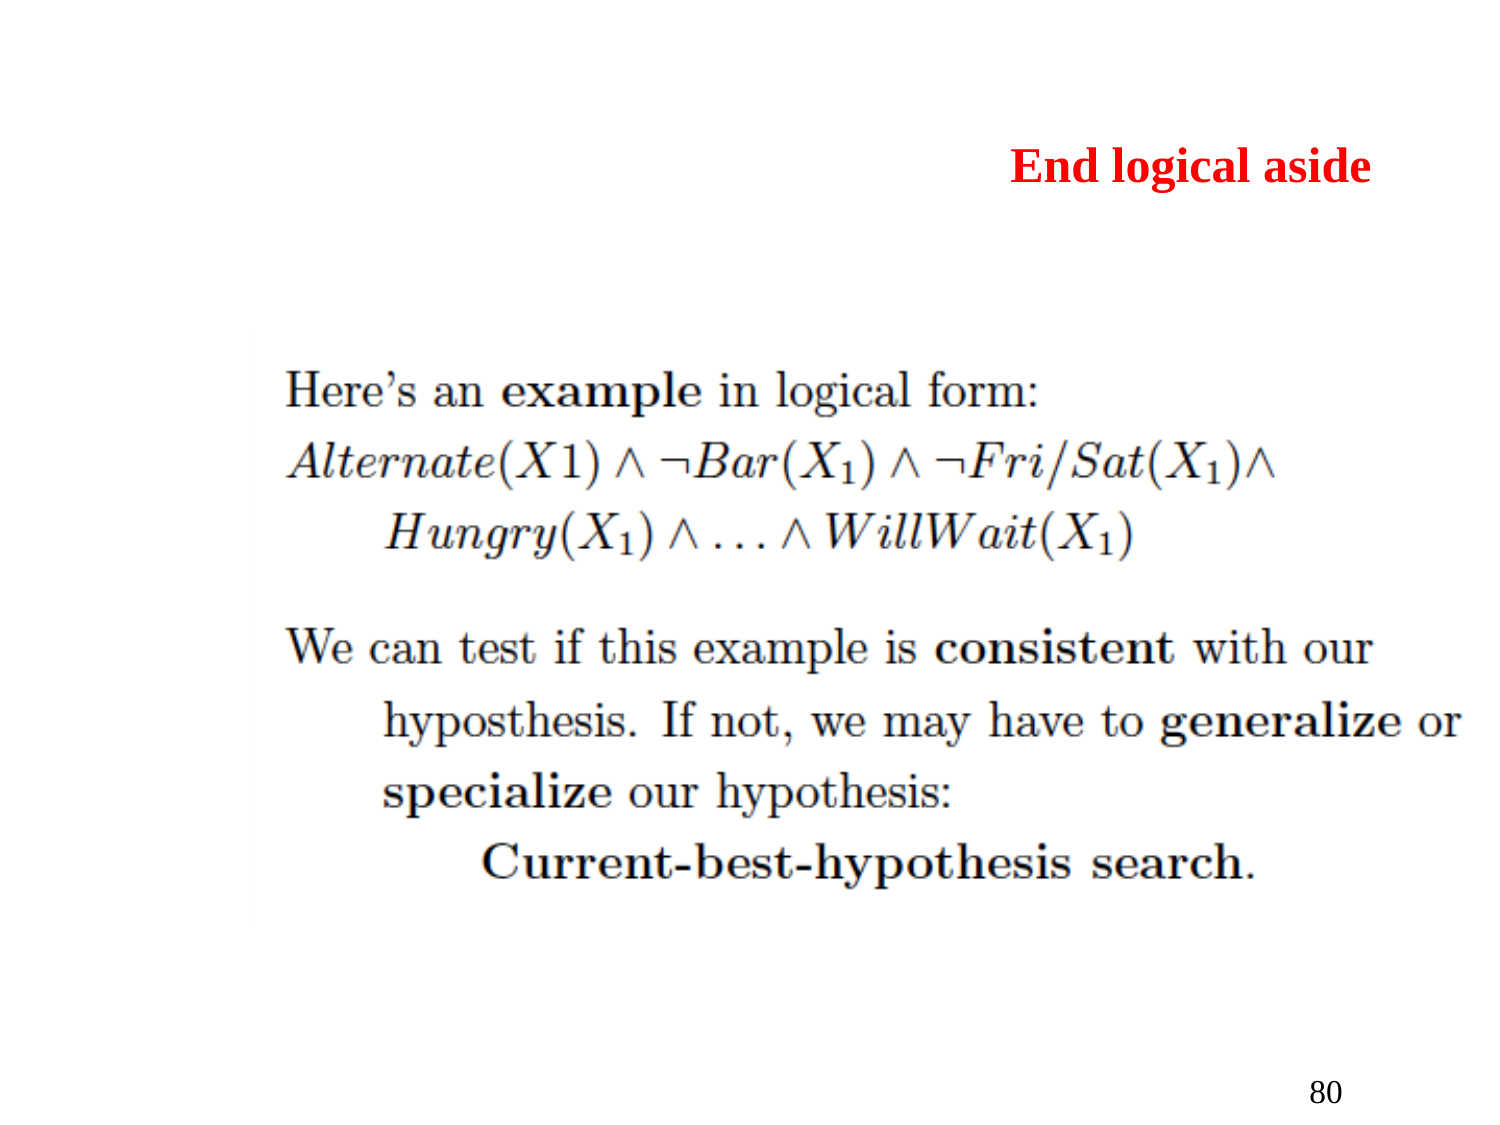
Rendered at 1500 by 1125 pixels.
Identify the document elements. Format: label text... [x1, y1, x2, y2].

picture [246, 334, 1500, 925]
text_box End logical aside [995, 124, 1387, 200]
